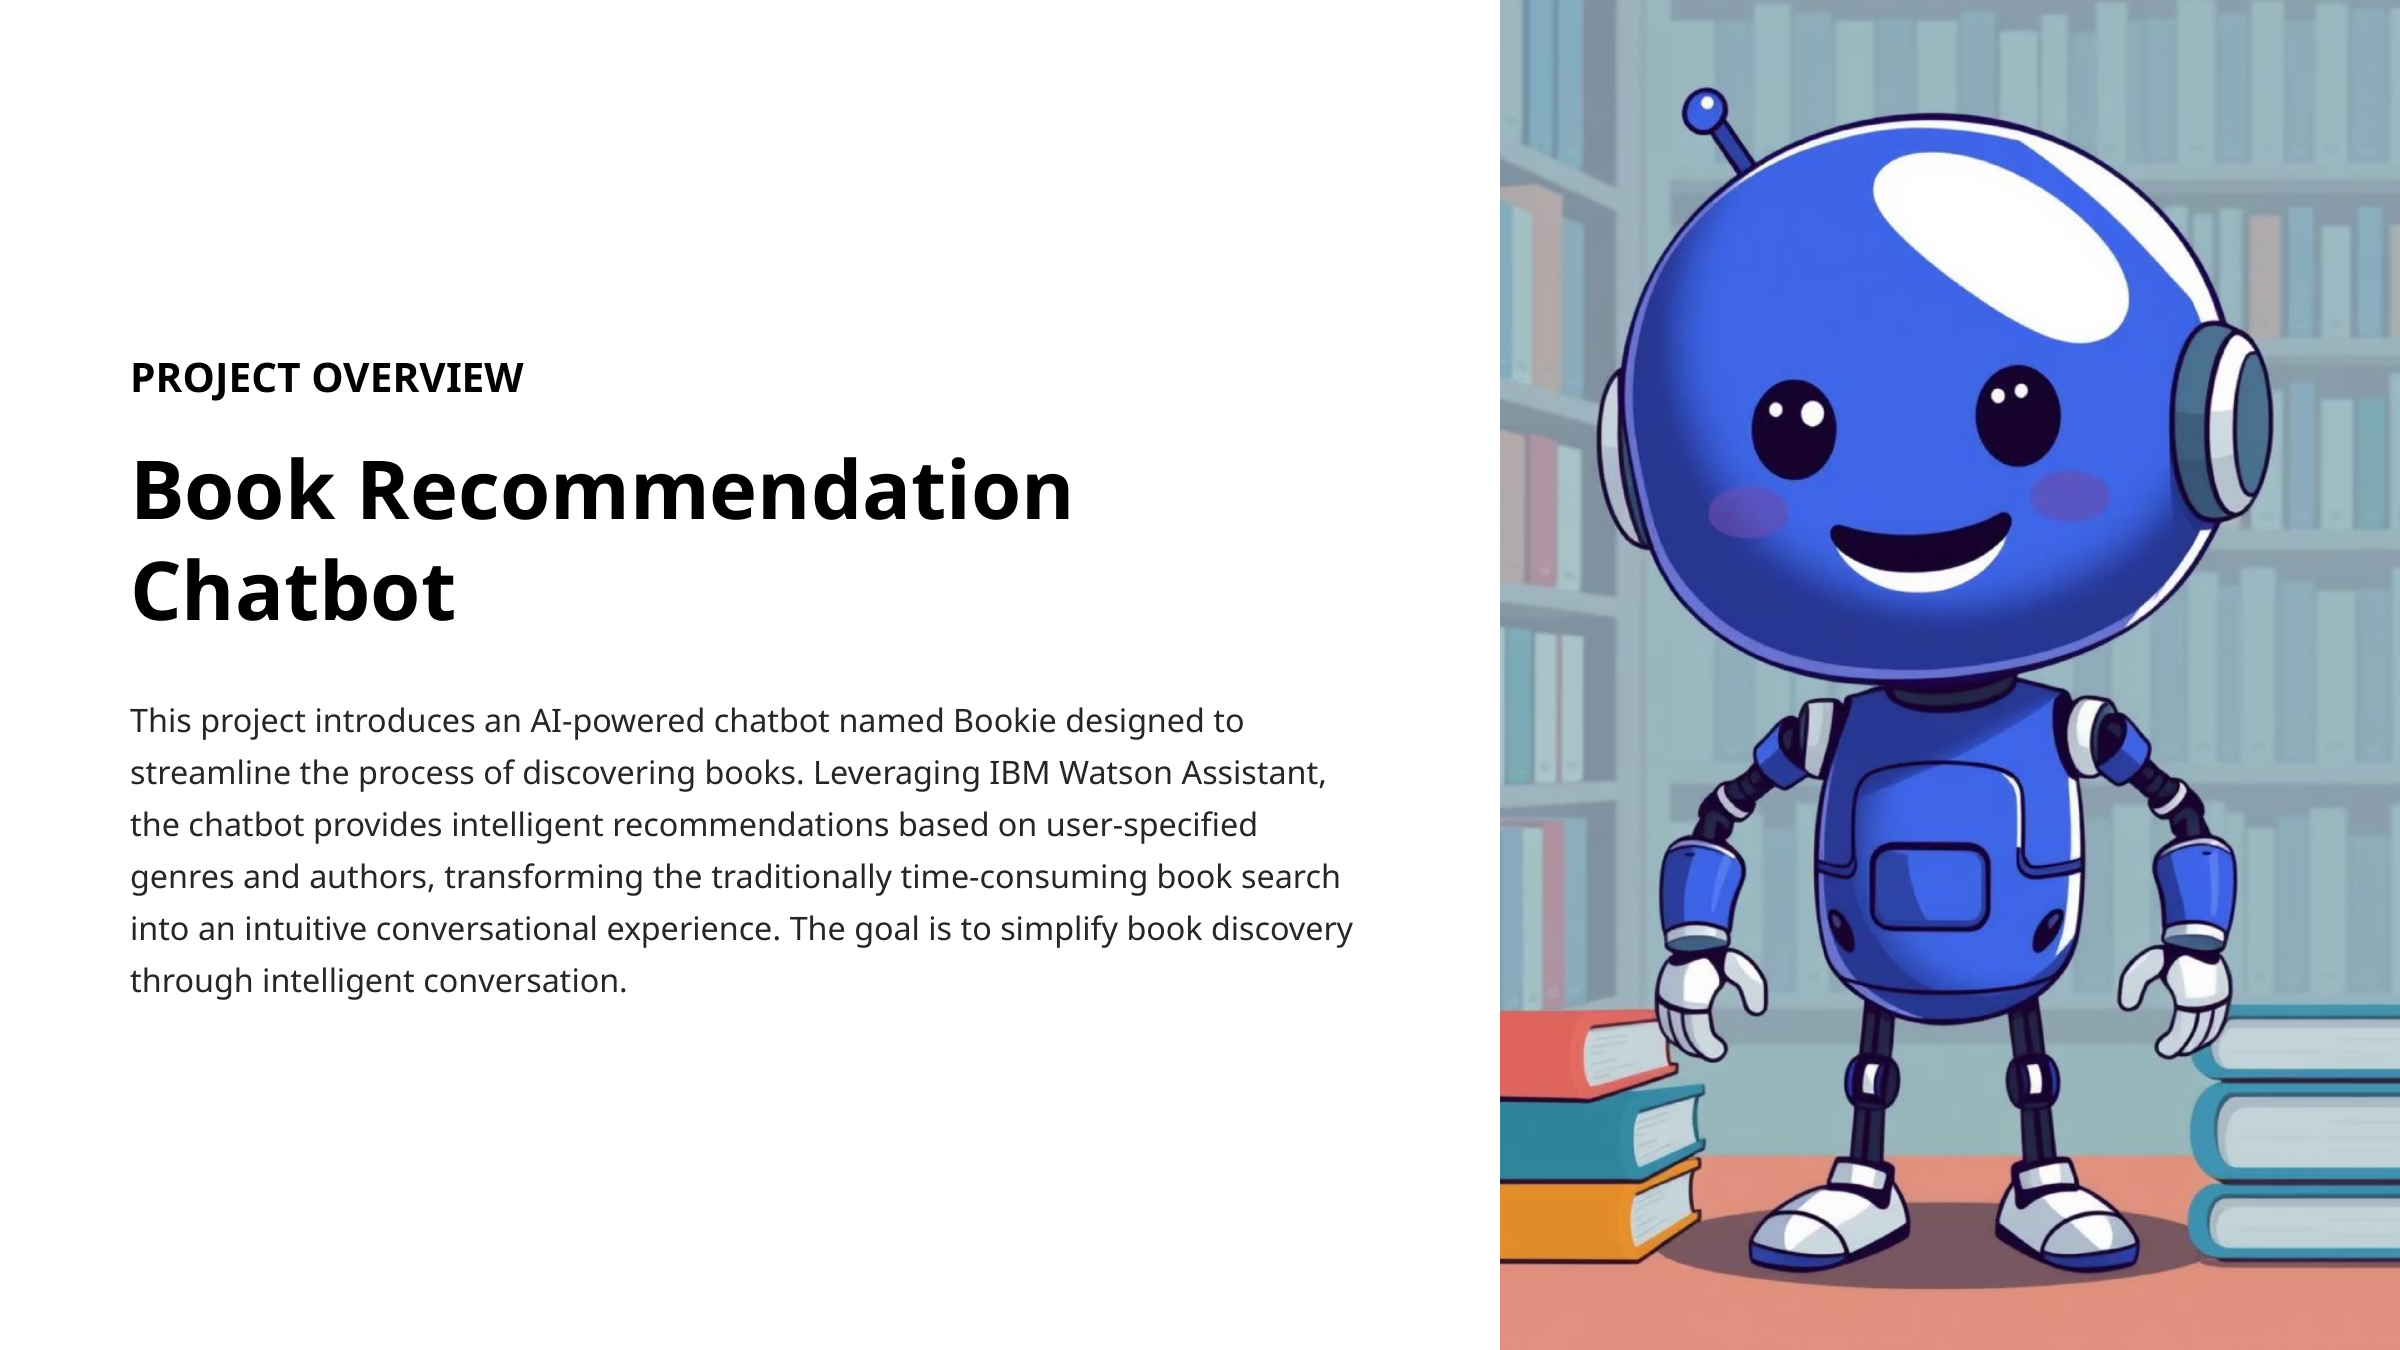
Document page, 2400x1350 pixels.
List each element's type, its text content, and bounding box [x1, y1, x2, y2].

text_box This project introduces an AI-powered chatbot named Bookie designed to streamline the process of discovering books. Leveraging IBM Watson Assistant, the chatbot provides intelligent recommendations based on user-specified genres and authors, transforming the traditionally time-consuming book search into an intuitive conversational experience. The goal is to simplify book discovery through intelligent conversation. [130, 686, 1370, 999]
text_box Book Recommendation Chatbot [130, 434, 1370, 638]
picture [1499, 0, 2400, 1350]
text_box PROJECT OVERVIEW [130, 350, 550, 402]
